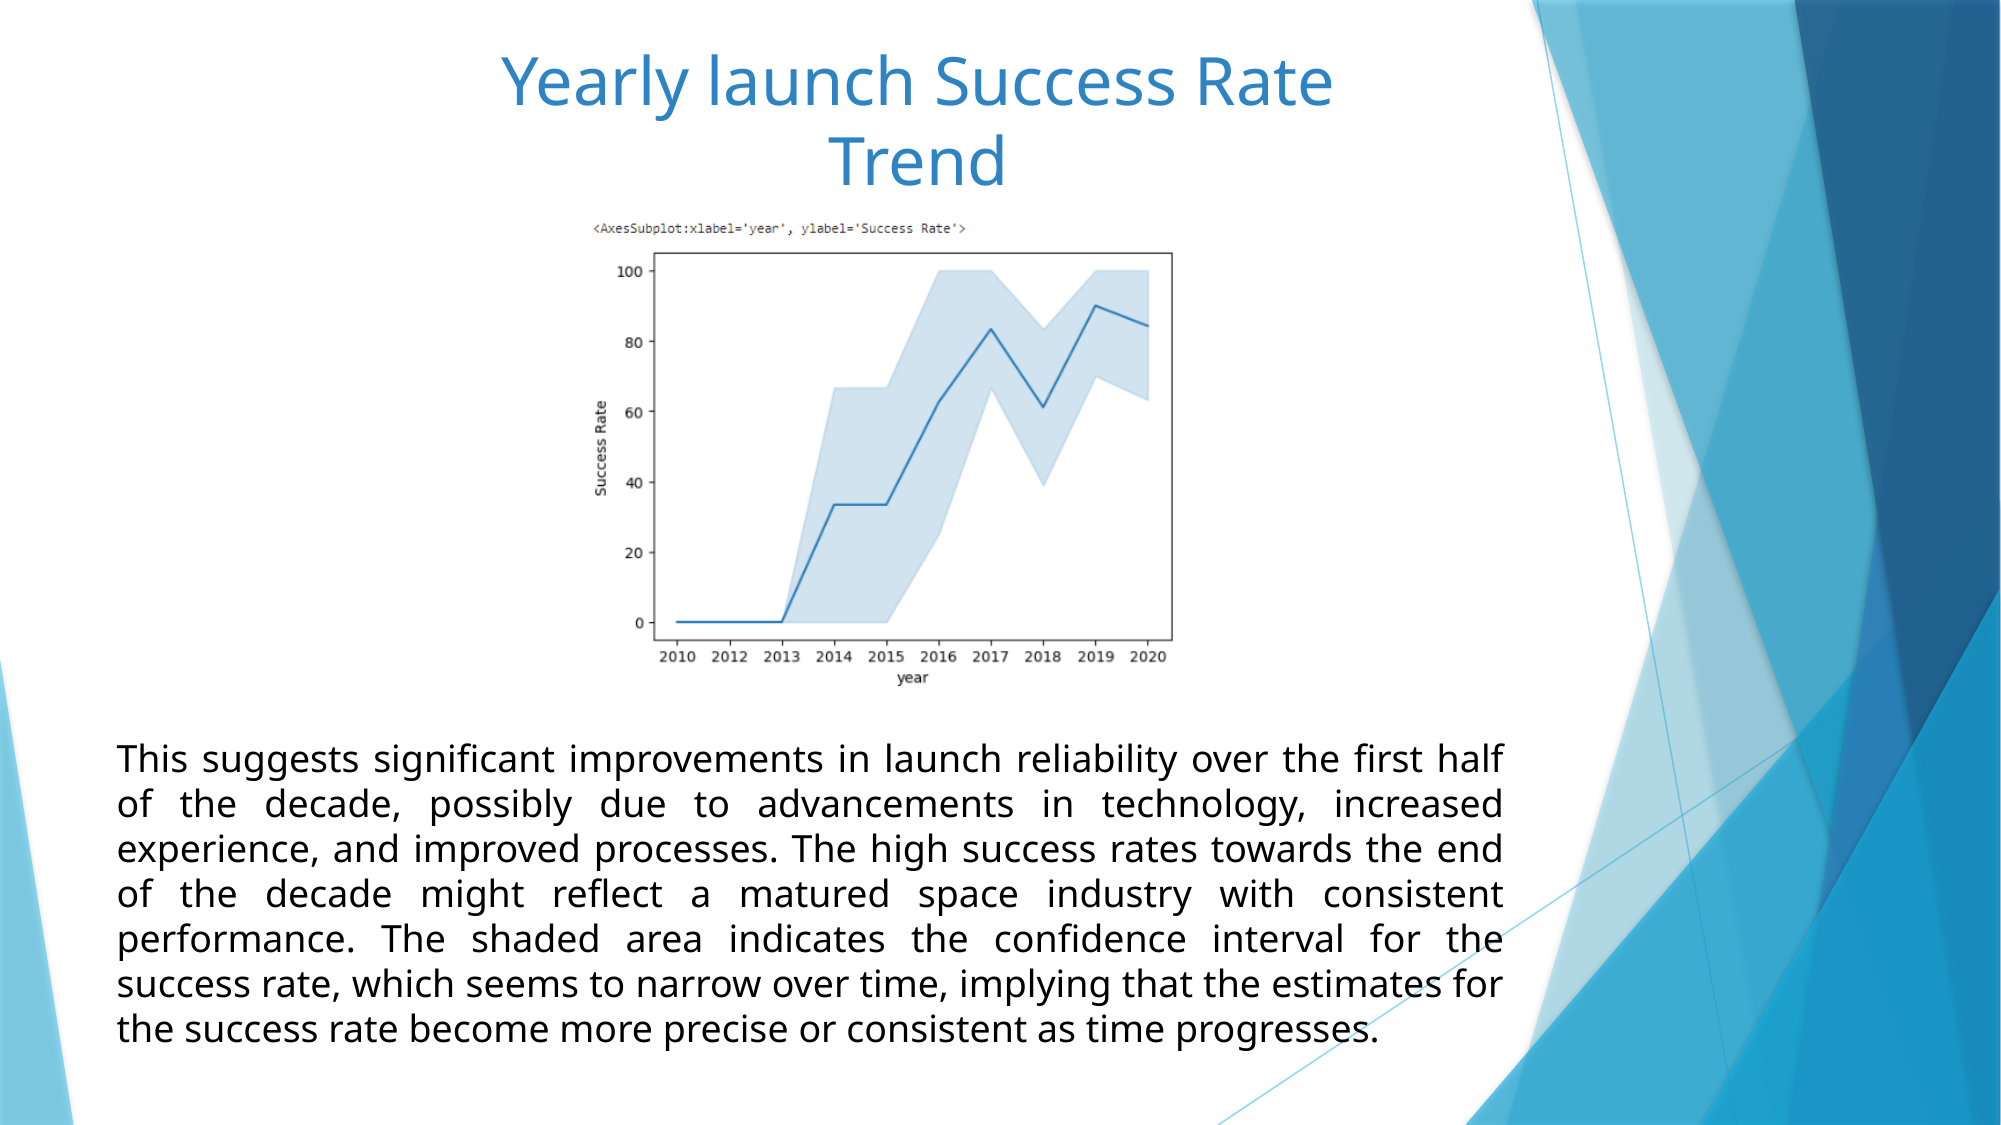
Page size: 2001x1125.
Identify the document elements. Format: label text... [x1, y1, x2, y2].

text_box This suggests significant improvements in launch reliability over the first half of the decade, possibly due to advancements in technology, increased experience, and improved processes. The high success rates towards the end of the decade might reflect a matured space industry with consistent performance. The shaded area indicates the confidence interval for the success rate, which seems to narrow over time, implying that the estimates for the success rate become more precise or consistent as time progresses. [101, 728, 1520, 1058]
picture [584, 218, 1234, 700]
text_box Yearly launch Success Rate Trend [418, 31, 1419, 207]
